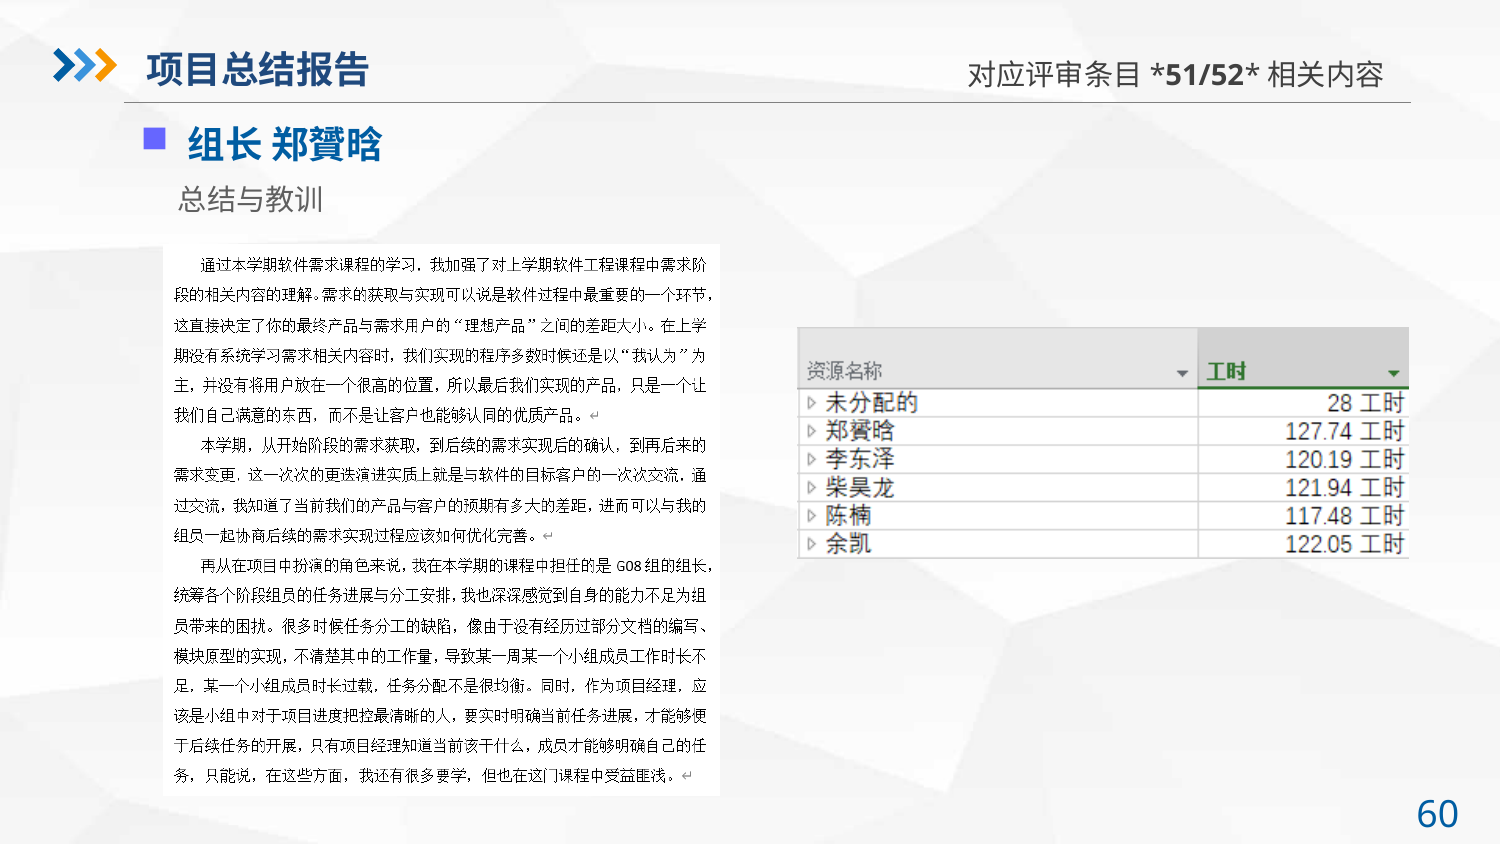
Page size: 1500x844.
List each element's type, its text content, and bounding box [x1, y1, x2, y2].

text_box 对应评审条目*51/52*相关内容 [952, 31, 1440, 99]
picture [0, 0, 1500, 844]
text_box 项目总结报告 [123, 37, 394, 100]
text_box 组长 郑贇晗 [125, 113, 442, 174]
text_box 总结与教训 [163, 174, 339, 224]
